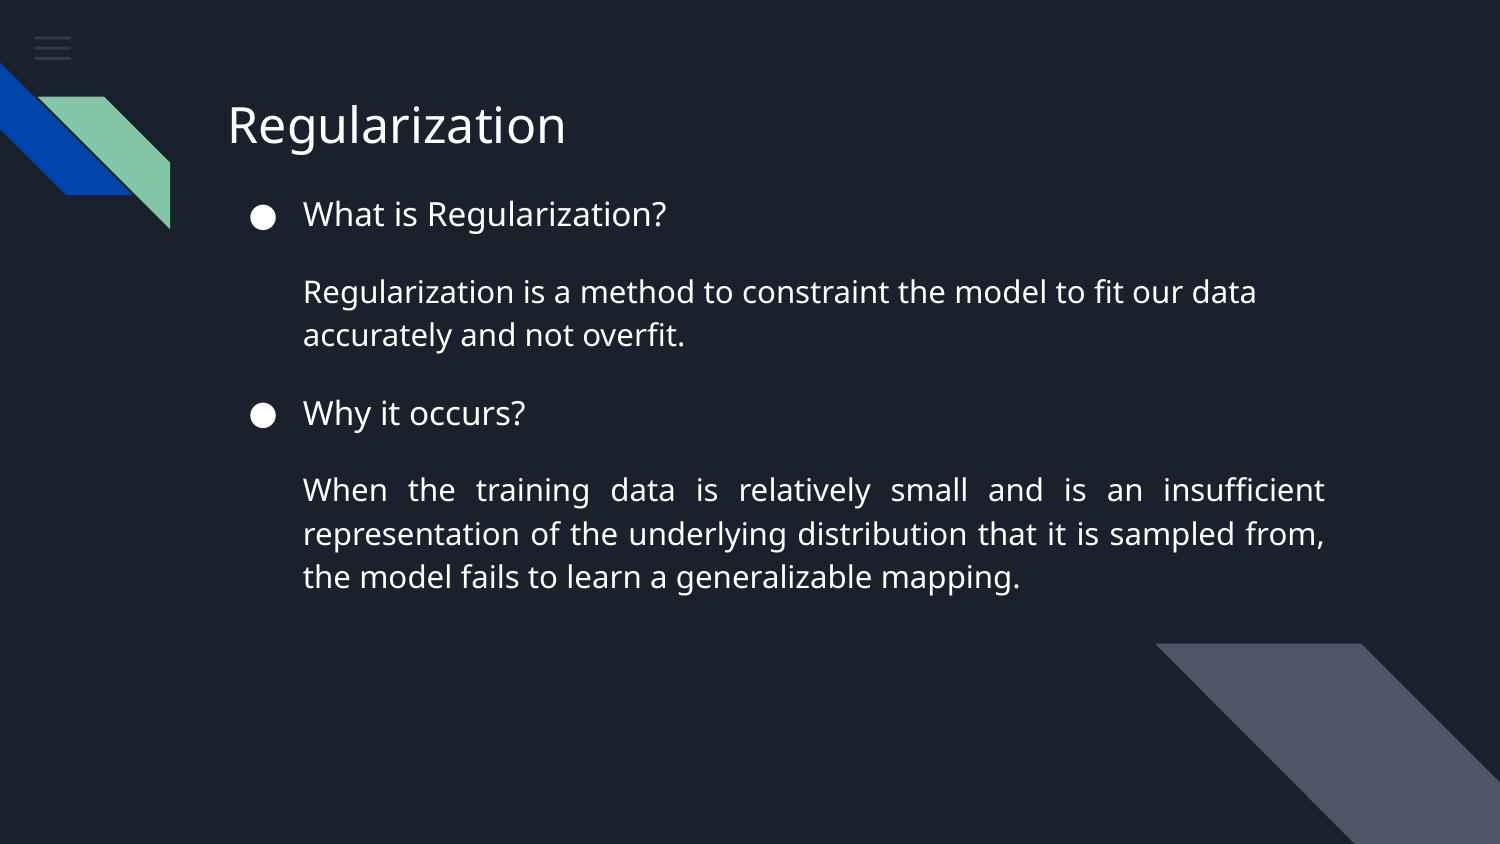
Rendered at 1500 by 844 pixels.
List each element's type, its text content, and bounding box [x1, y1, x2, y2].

list What is Regularization? Regularization is a method to constraint the model to fit our data accurately and not overfit. Why it occurs? When the training data is relatively small and is an insufficient representation of the underlying distribution that it is sampled from, the model fails to learn a generalizable mapping. [212, 172, 1342, 644]
title Regularization [212, 78, 836, 172]
text_box [1154, 643, 1500, 844]
